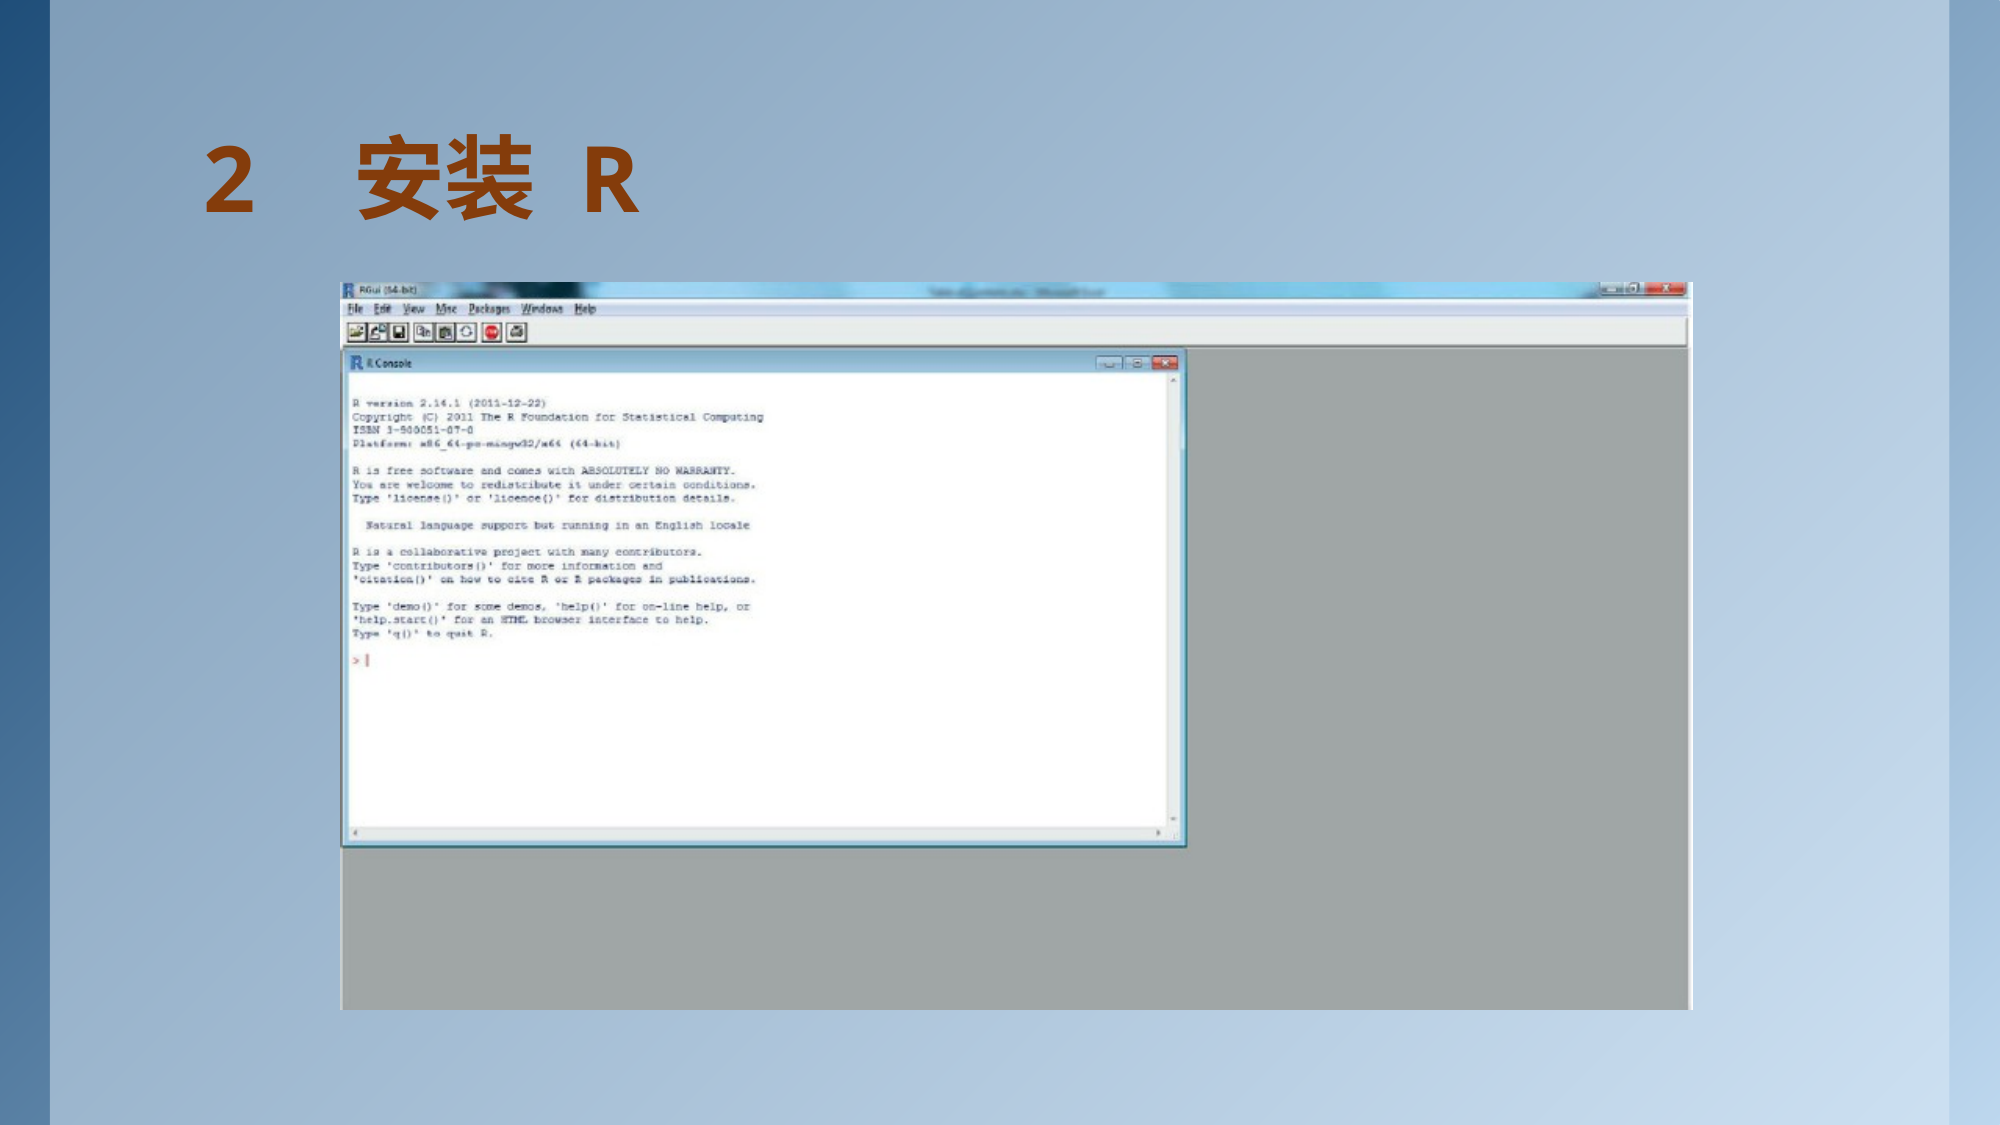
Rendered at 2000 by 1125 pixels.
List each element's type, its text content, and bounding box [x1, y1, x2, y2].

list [340, 282, 1693, 1010]
title 2 安装 R [183, 12, 1850, 242]
